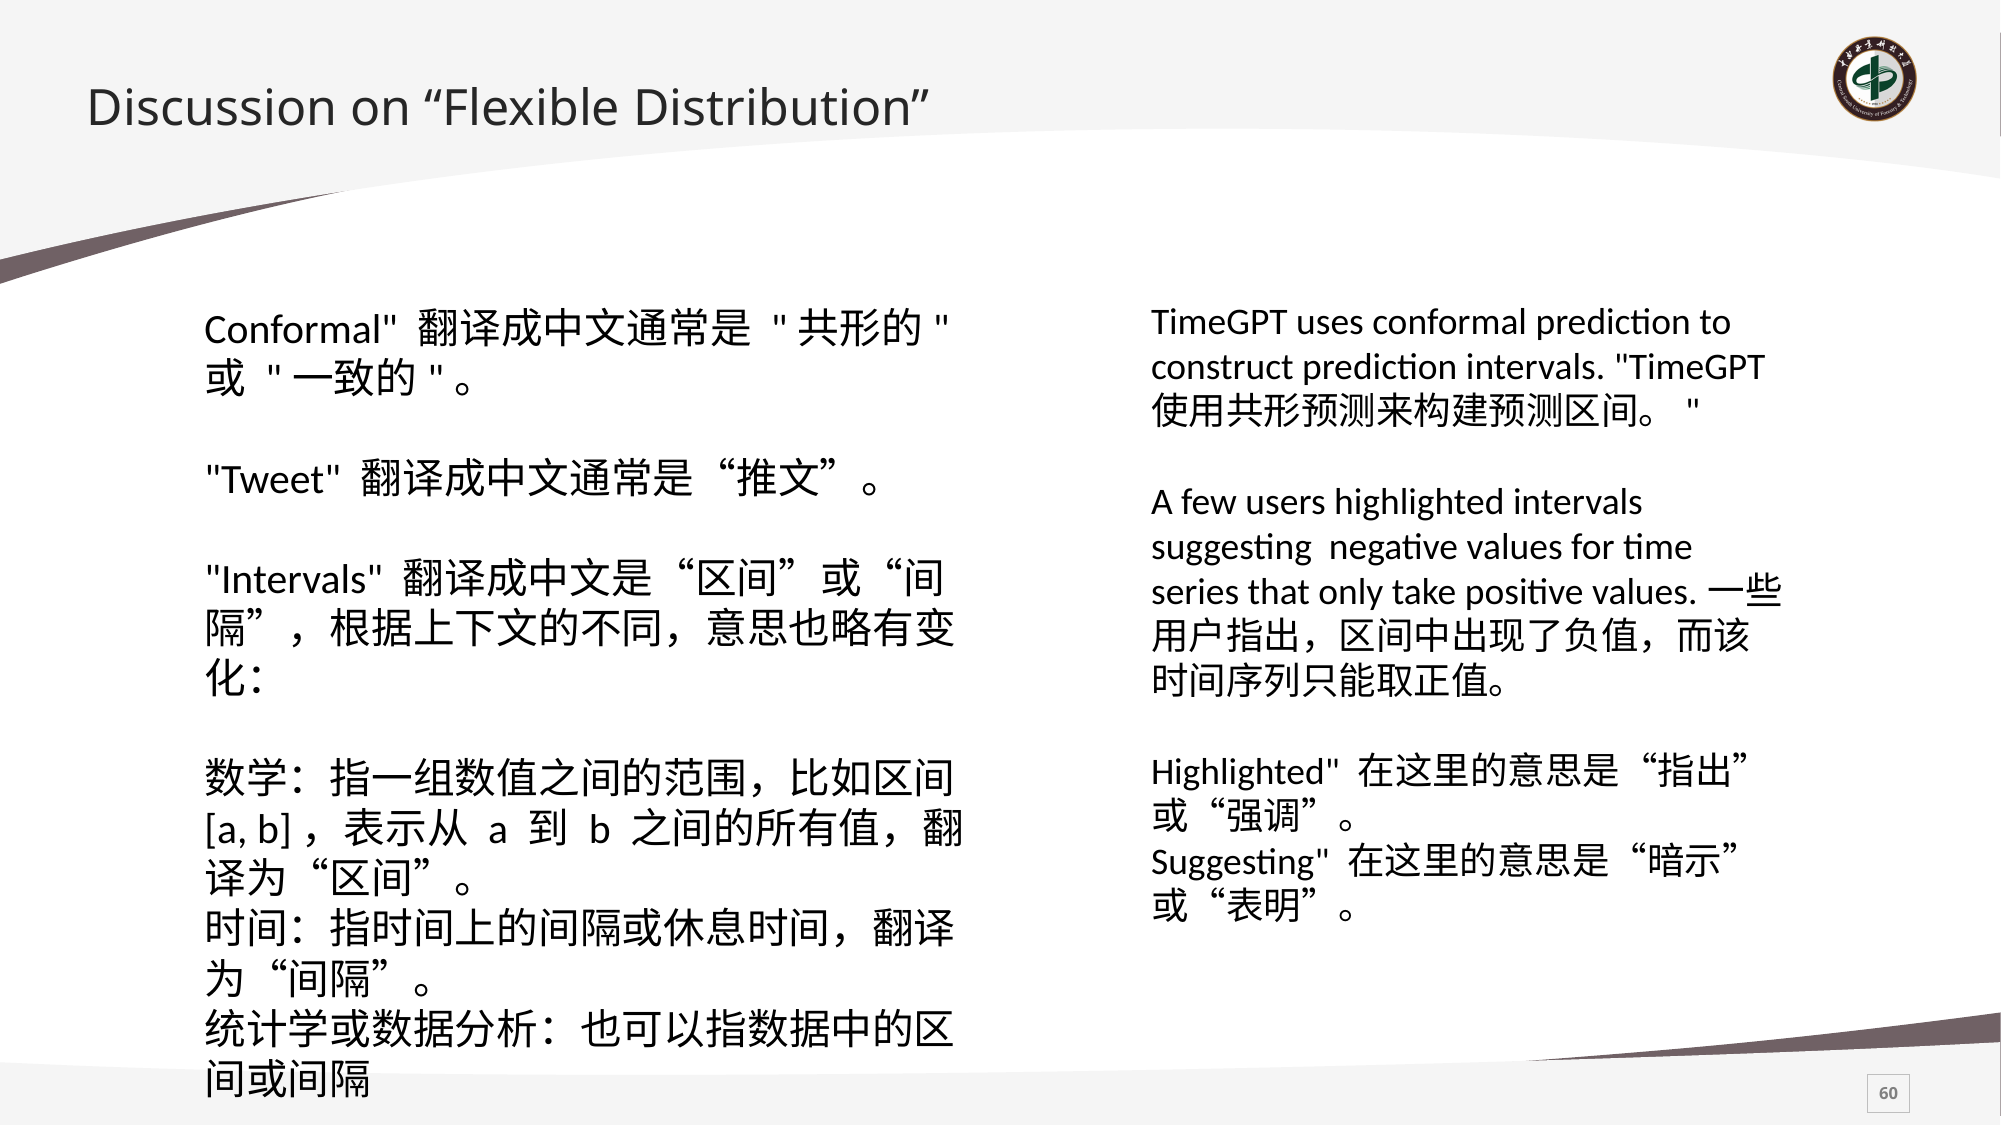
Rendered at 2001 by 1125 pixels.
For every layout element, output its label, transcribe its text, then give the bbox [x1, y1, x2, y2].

text_box Conformal" 翻译成中文通常是 "共形的" 或 "一致的"。 "Tweet" 翻译成中文通常是“推文”。 "Intervals" 翻译成中文是“区间”或“间隔”，根据上下文的不同，意思也略有变化： 数学：指一组数值之间的范围，比如区间 [a, b]，表示从 a 到 b 之间的所有值，翻译为“区间”。 时间：指时间上的间隔或休息时间，翻译为“间隔”。 统计学或数据分析：也可以指数据中的区间或间隔 [189, 294, 1000, 1110]
picture [1831, 35, 1918, 123]
text_box TimeGPT uses conformal prediction to construct prediction intervals. "TimeGPT 使用共形预测来构建预测区间。" A few users highlighted intervals suggesting negative values for time series that only take positive values.一些用户指出，区间中出现了负值，而该时间序列只能取正值。 Highlighted" 在这里的意思是“指出”或“强调”。 Suggesting" 在这里的意思是“暗示”或“表明”。 [1136, 289, 1803, 935]
title Discussion on “Flexible Distribution” [72, 74, 1844, 193]
